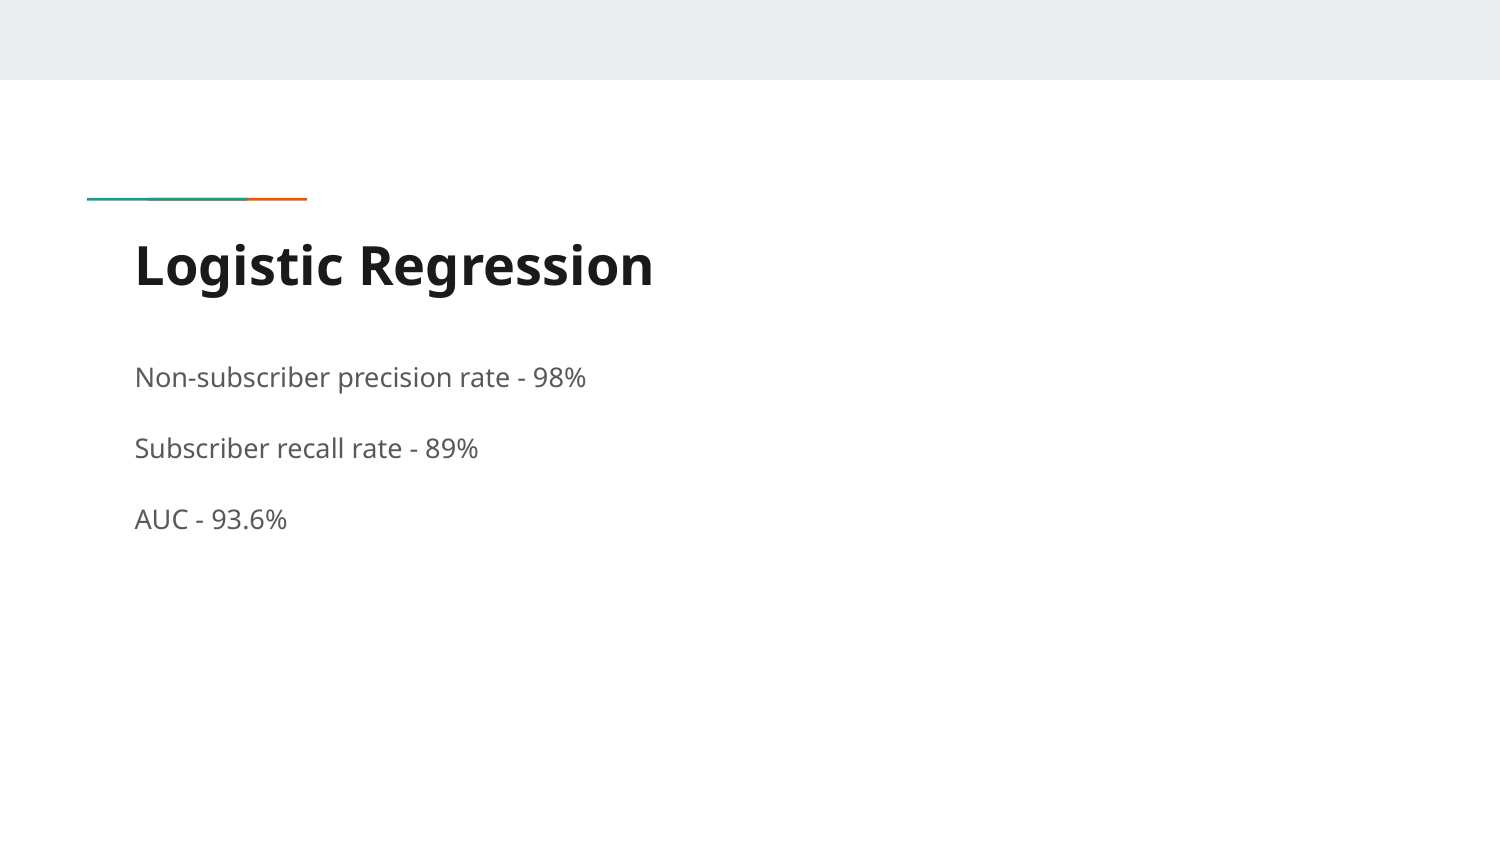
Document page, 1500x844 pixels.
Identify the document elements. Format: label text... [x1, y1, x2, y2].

list Non-subscriber precision rate - 98% Subscriber recall rate - 89% AUC - 93.6% [119, 341, 1381, 712]
title Logistic Regression [119, 216, 1381, 305]
